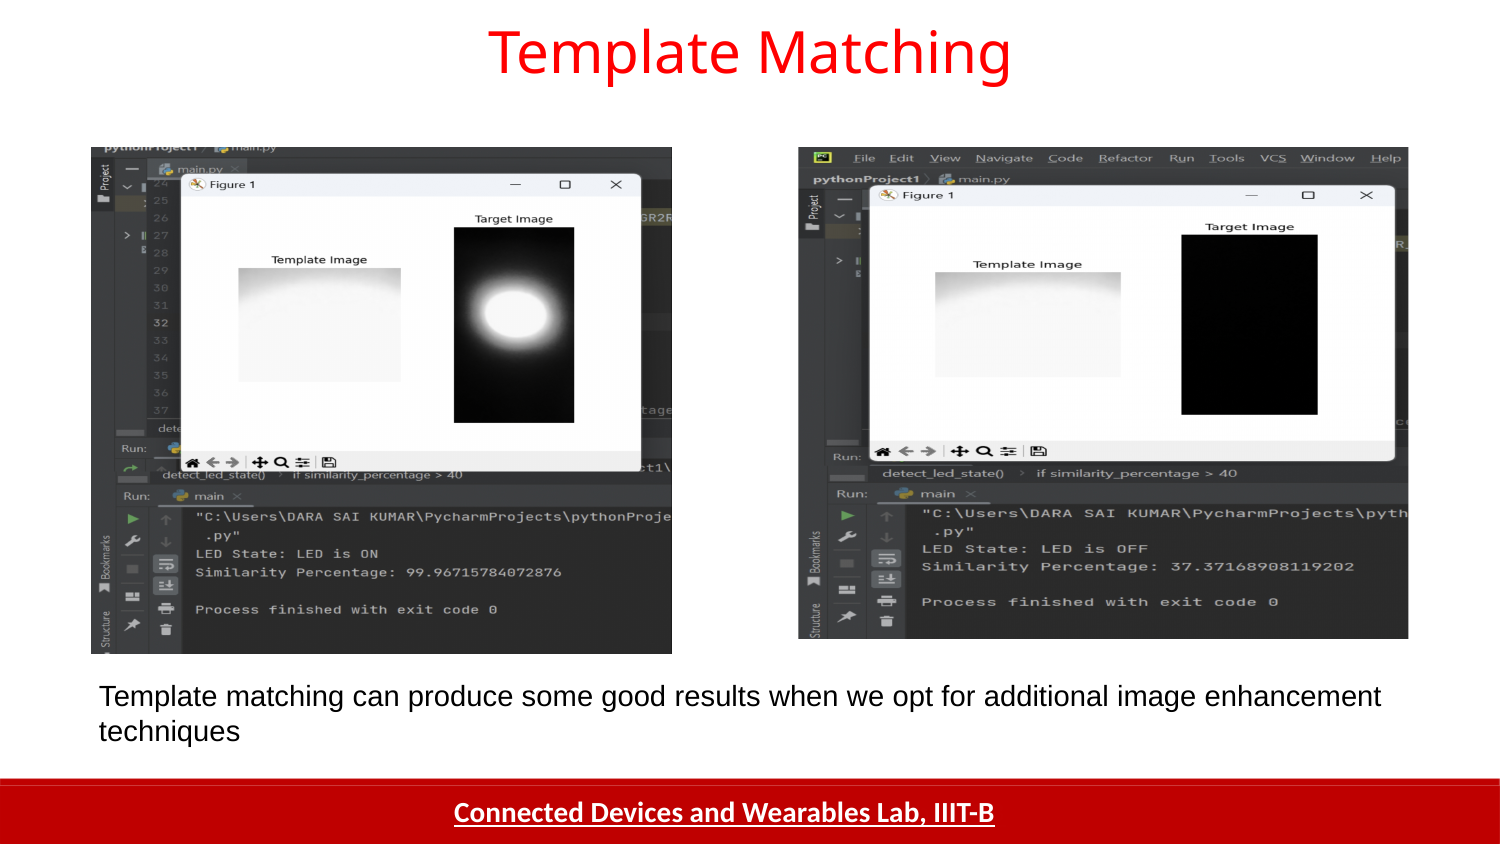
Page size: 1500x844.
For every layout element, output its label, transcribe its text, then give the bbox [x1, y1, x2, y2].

picture [0, 46, 1500, 844]
text_box Template matching can produce some good results when we opt for additional image enhancement techniques [84, 669, 696, 755]
text_box Connected Devices and Wearables Lab, IIIT-B [439, 786, 696, 836]
text_box Template matching can produce some good results when we opt for additional image enhancement techniques [773, 669, 1409, 755]
text_box Connected Devices and Wearables Lab, IIIT-B [773, 786, 1032, 836]
picture [91, 147, 673, 654]
title Template Matching [75, 0, 1427, 124]
picture [798, 147, 1409, 640]
